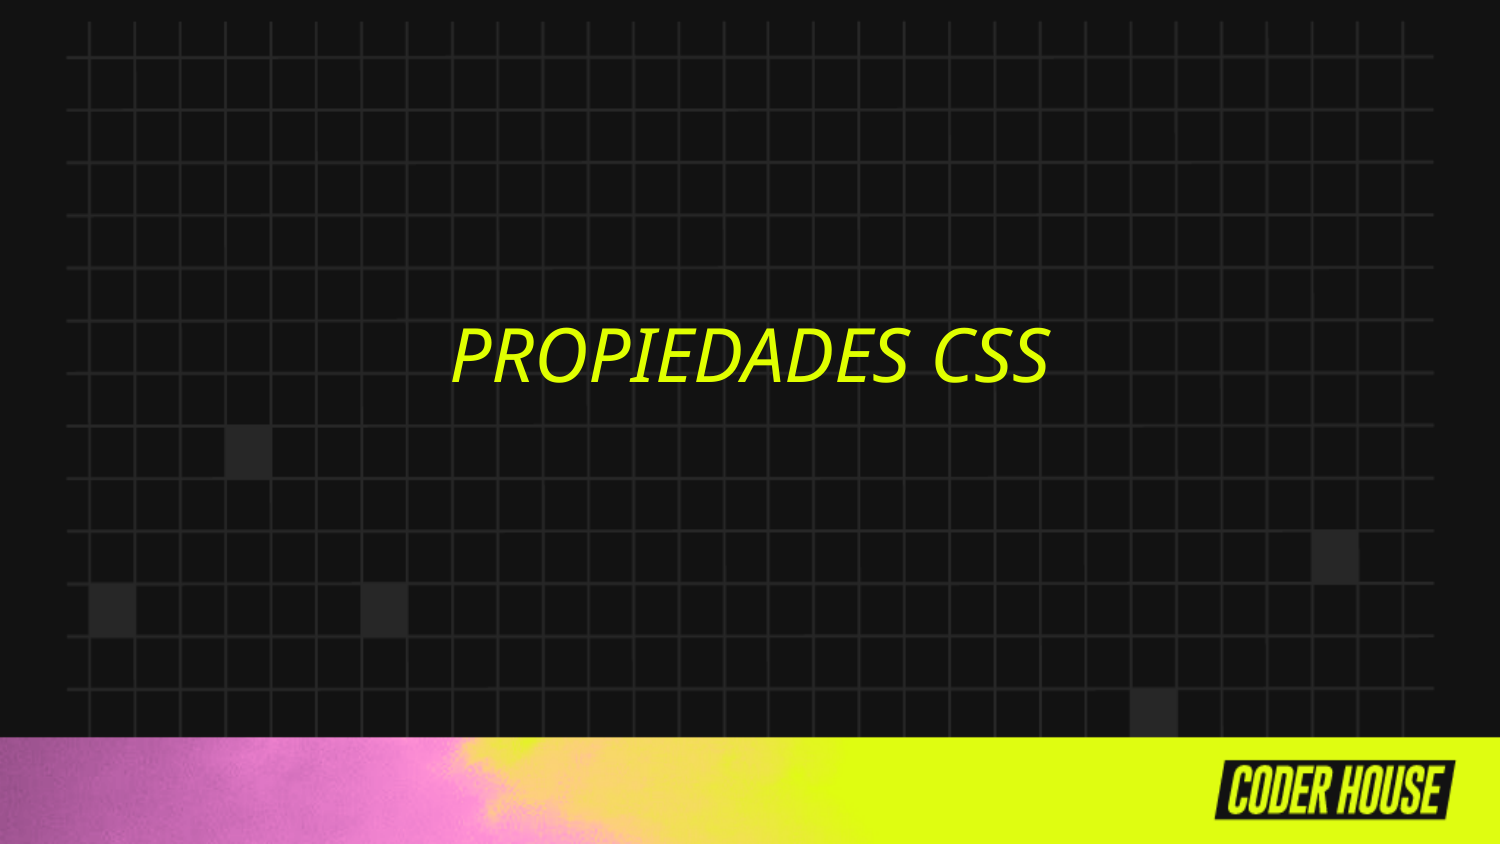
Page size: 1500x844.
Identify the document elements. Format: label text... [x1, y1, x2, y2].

picture [0, 0, 1500, 844]
text_box PROPIEDADES CSS [229, 271, 1271, 434]
